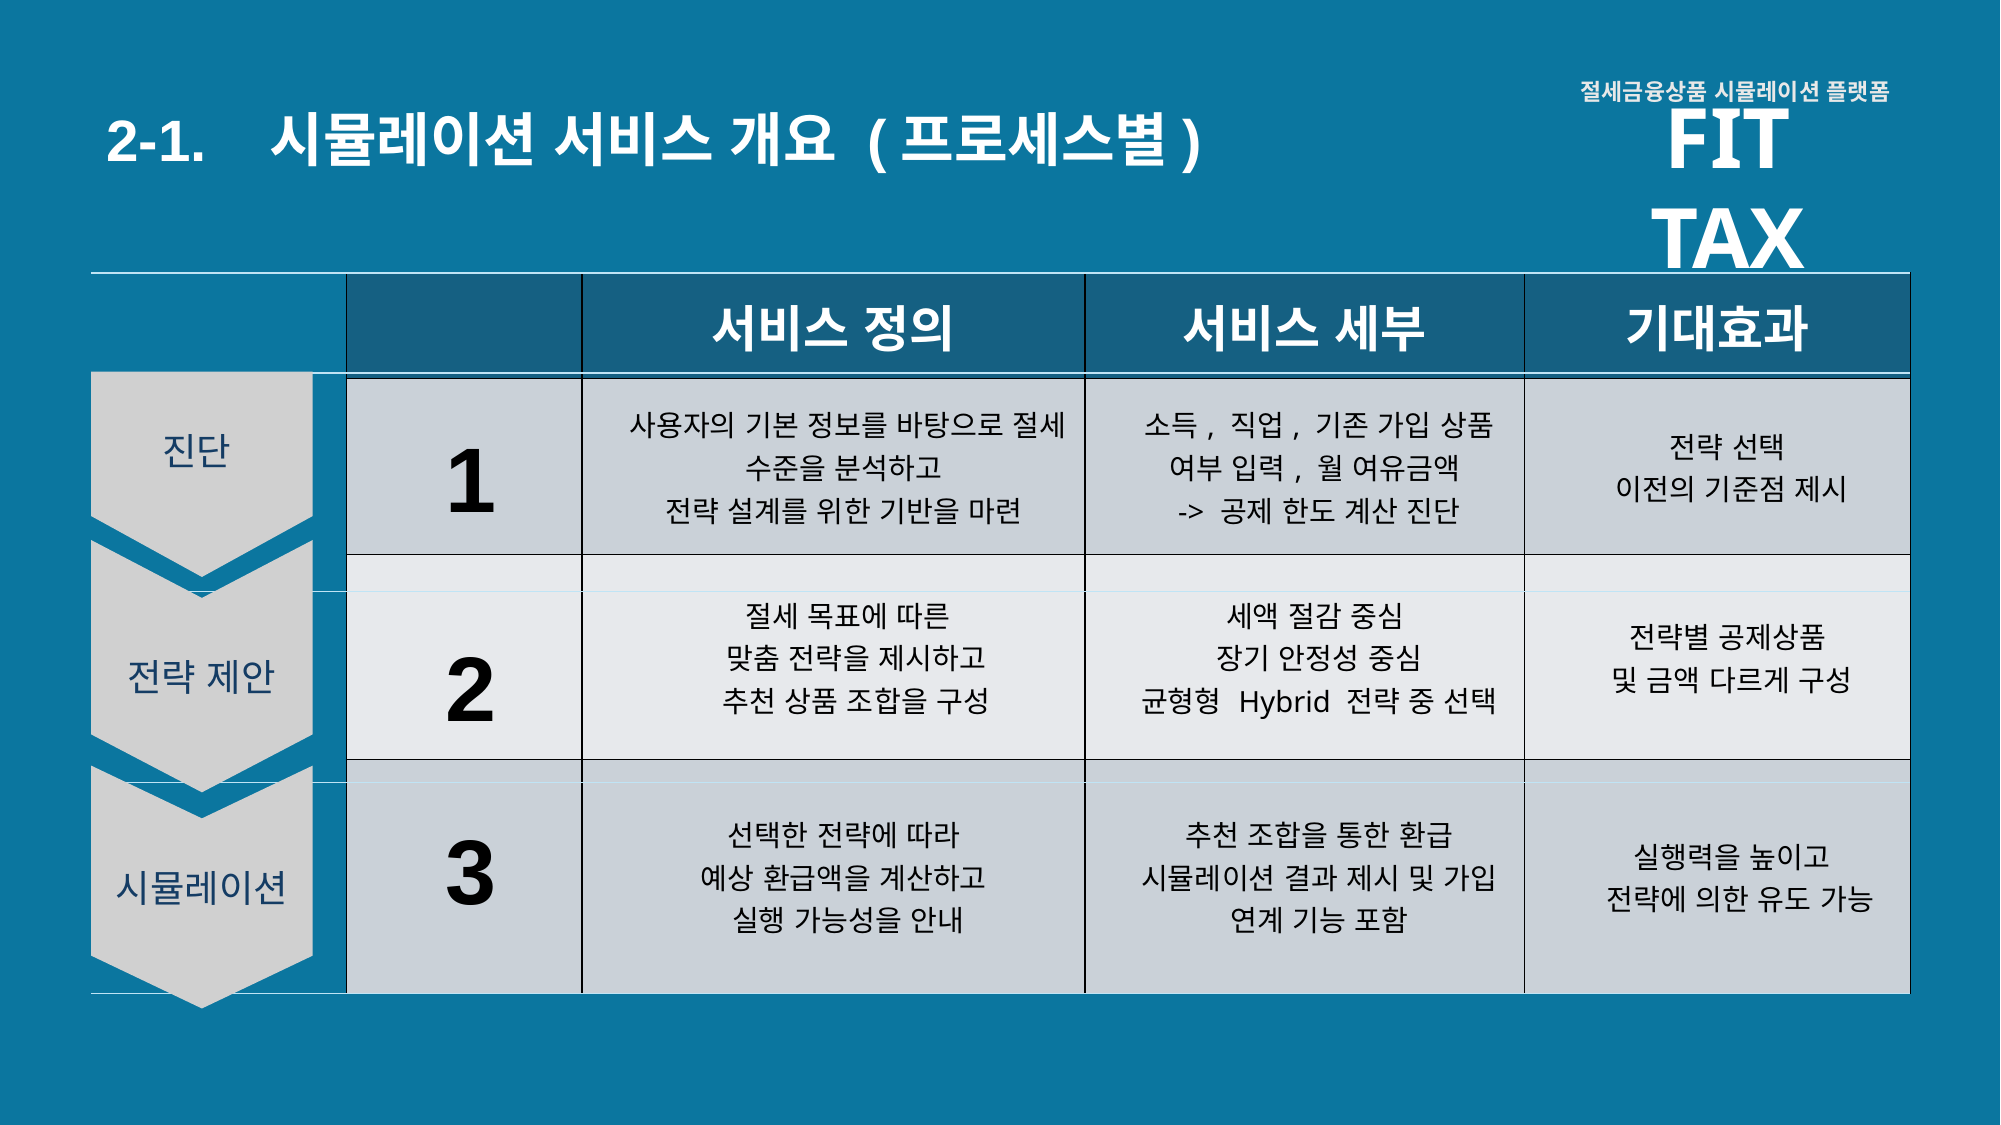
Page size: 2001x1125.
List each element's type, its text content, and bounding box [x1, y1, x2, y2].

text_box 절세금융상품 시뮬레이션 플랫폼 [1561, 69, 1911, 113]
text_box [90, 371, 313, 1009]
table_cell [347, 794, 581, 993]
text_box 2-1. 시뮬레이션 서비스 개요 (프로세스별) [91, 95, 1386, 181]
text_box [316, 372, 1911, 783]
table_cell 추천 조합을 통한 환급 시뮬레이션 결과 제시 및 가입 연계 기능 포함 [1086, 794, 1524, 993]
table_cell 실행력을 높이고 전략에 의한 유도 가능 [1525, 793, 1910, 993]
text_box FIT TAX [1566, 113, 1890, 272]
table_header 서비스 세부 [1086, 285, 1524, 372]
table_header [347, 285, 581, 372]
text_box 3 [430, 804, 513, 930]
text_box [0, 0, 2000, 1125]
table_header 기대효과 [1525, 284, 1910, 372]
table_cell 선택한 전략에 따라 예상 환급액을 계산하고 실행 가능성을 안내 [583, 794, 1084, 993]
table_header 서비스 정의 [583, 285, 1084, 372]
